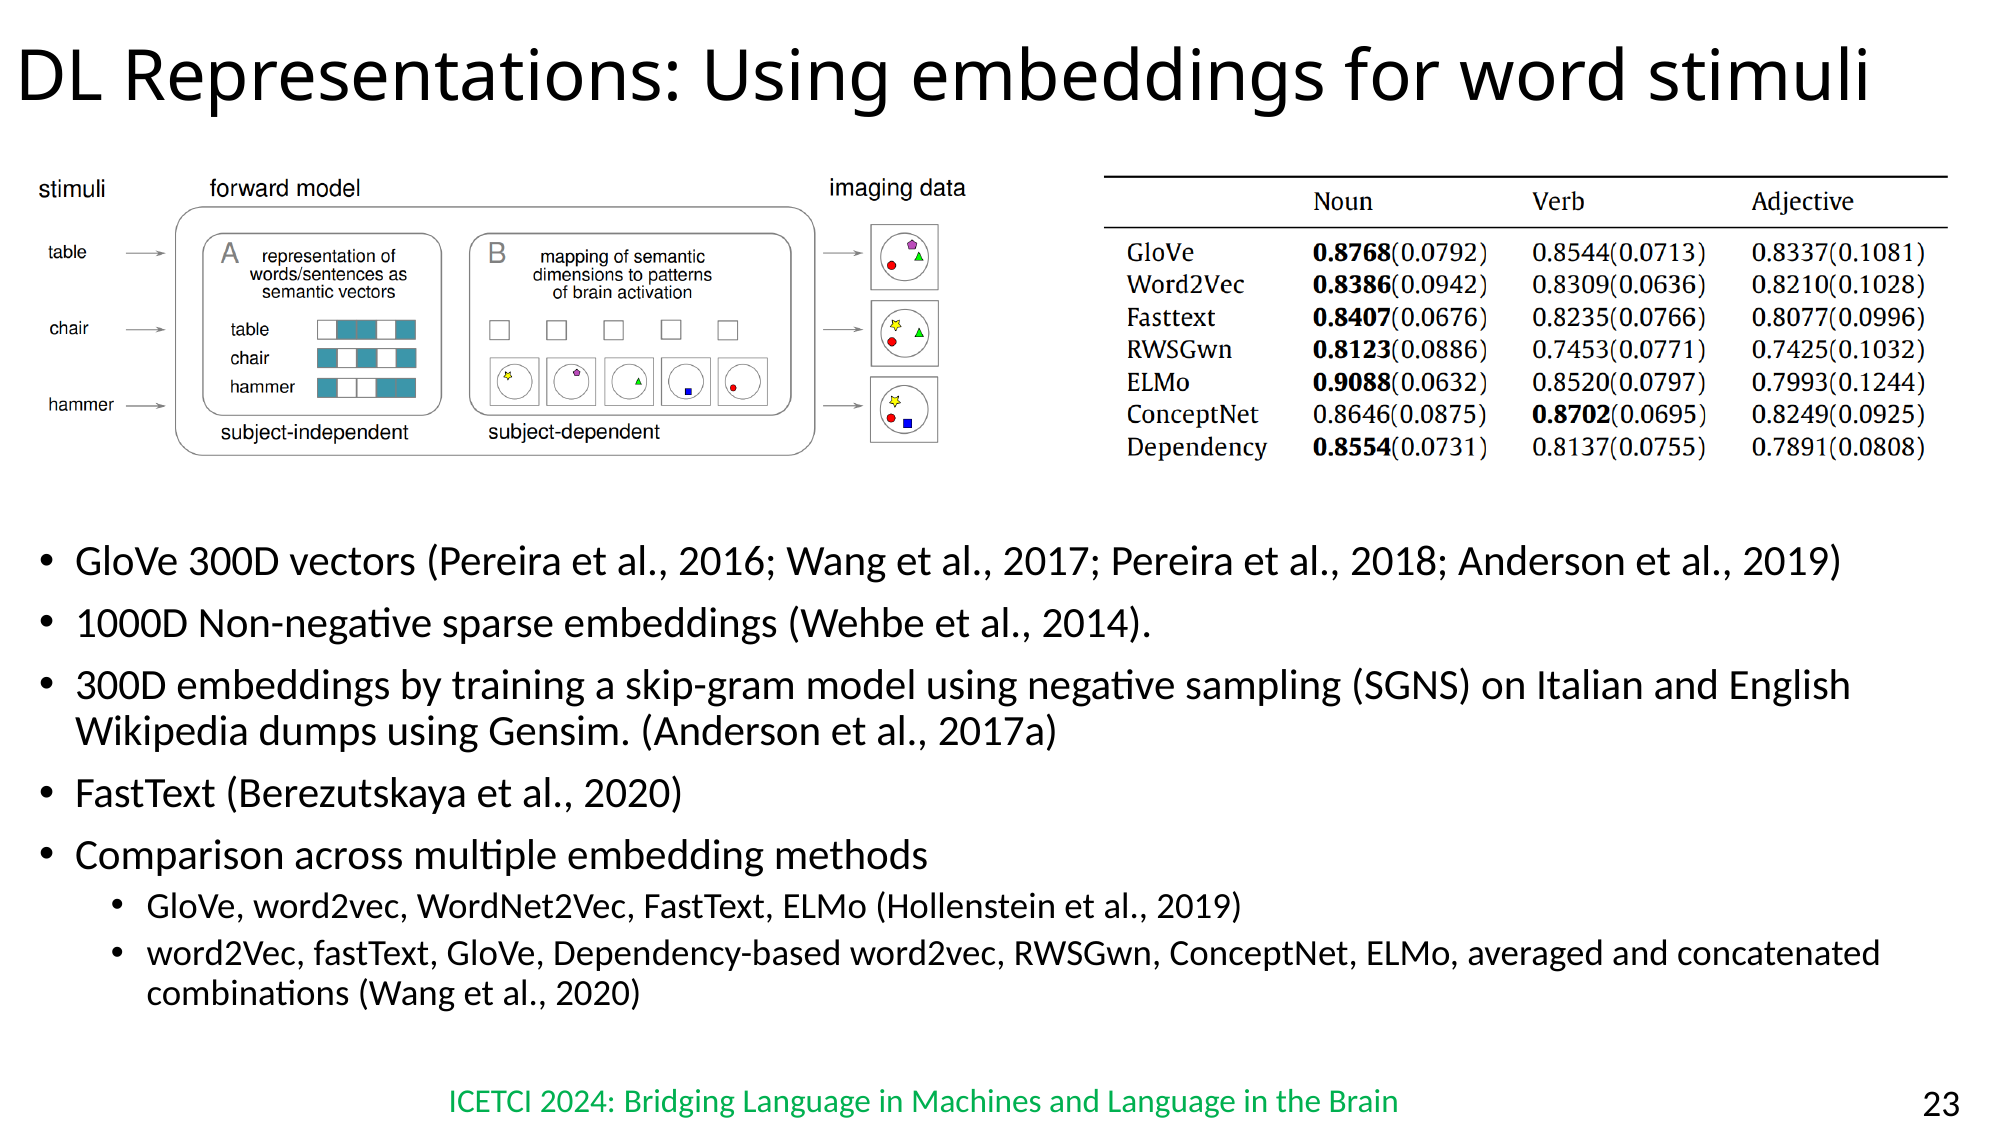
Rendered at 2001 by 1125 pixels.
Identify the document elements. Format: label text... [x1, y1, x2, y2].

slide_number 23 [1412, 1071, 1975, 1125]
list GloVe 300D vectors (Pereira et al., 2016; Wang et al., 2017; Pereira et al., 2018; Anderson et al., 2019) 1000D Non-negative sparse embeddings (Wehbe et al., 2014). 300D embeddings by training a skip-gram model using negative sampling (SGNS) on Italian and English Wikipedia dumps using Gensim. (Anderson et al., 2017a) FastText (Berezutskaya et al., 2020) Comparison across multiple embedding methods GloVe, word2vec, WordNet2Vec, FastText, ELMo (Hollenstein et al., 2019) word2Vec, fastText, GloVe, Dependency-based word2vec, RWSGwn, ConceptNet, ELMo, averaged and concatenated combinations (Wang et al., 2020) [24, 530, 1975, 1033]
picture [24, 170, 977, 461]
picture [1100, 164, 1956, 467]
title DL Representations: Using embeddings for word stimuli [0, 0, 2000, 157]
footer ICETCI 2024: Bridging Language in Machines and Language in the Brain [433, 1071, 1466, 1111]
